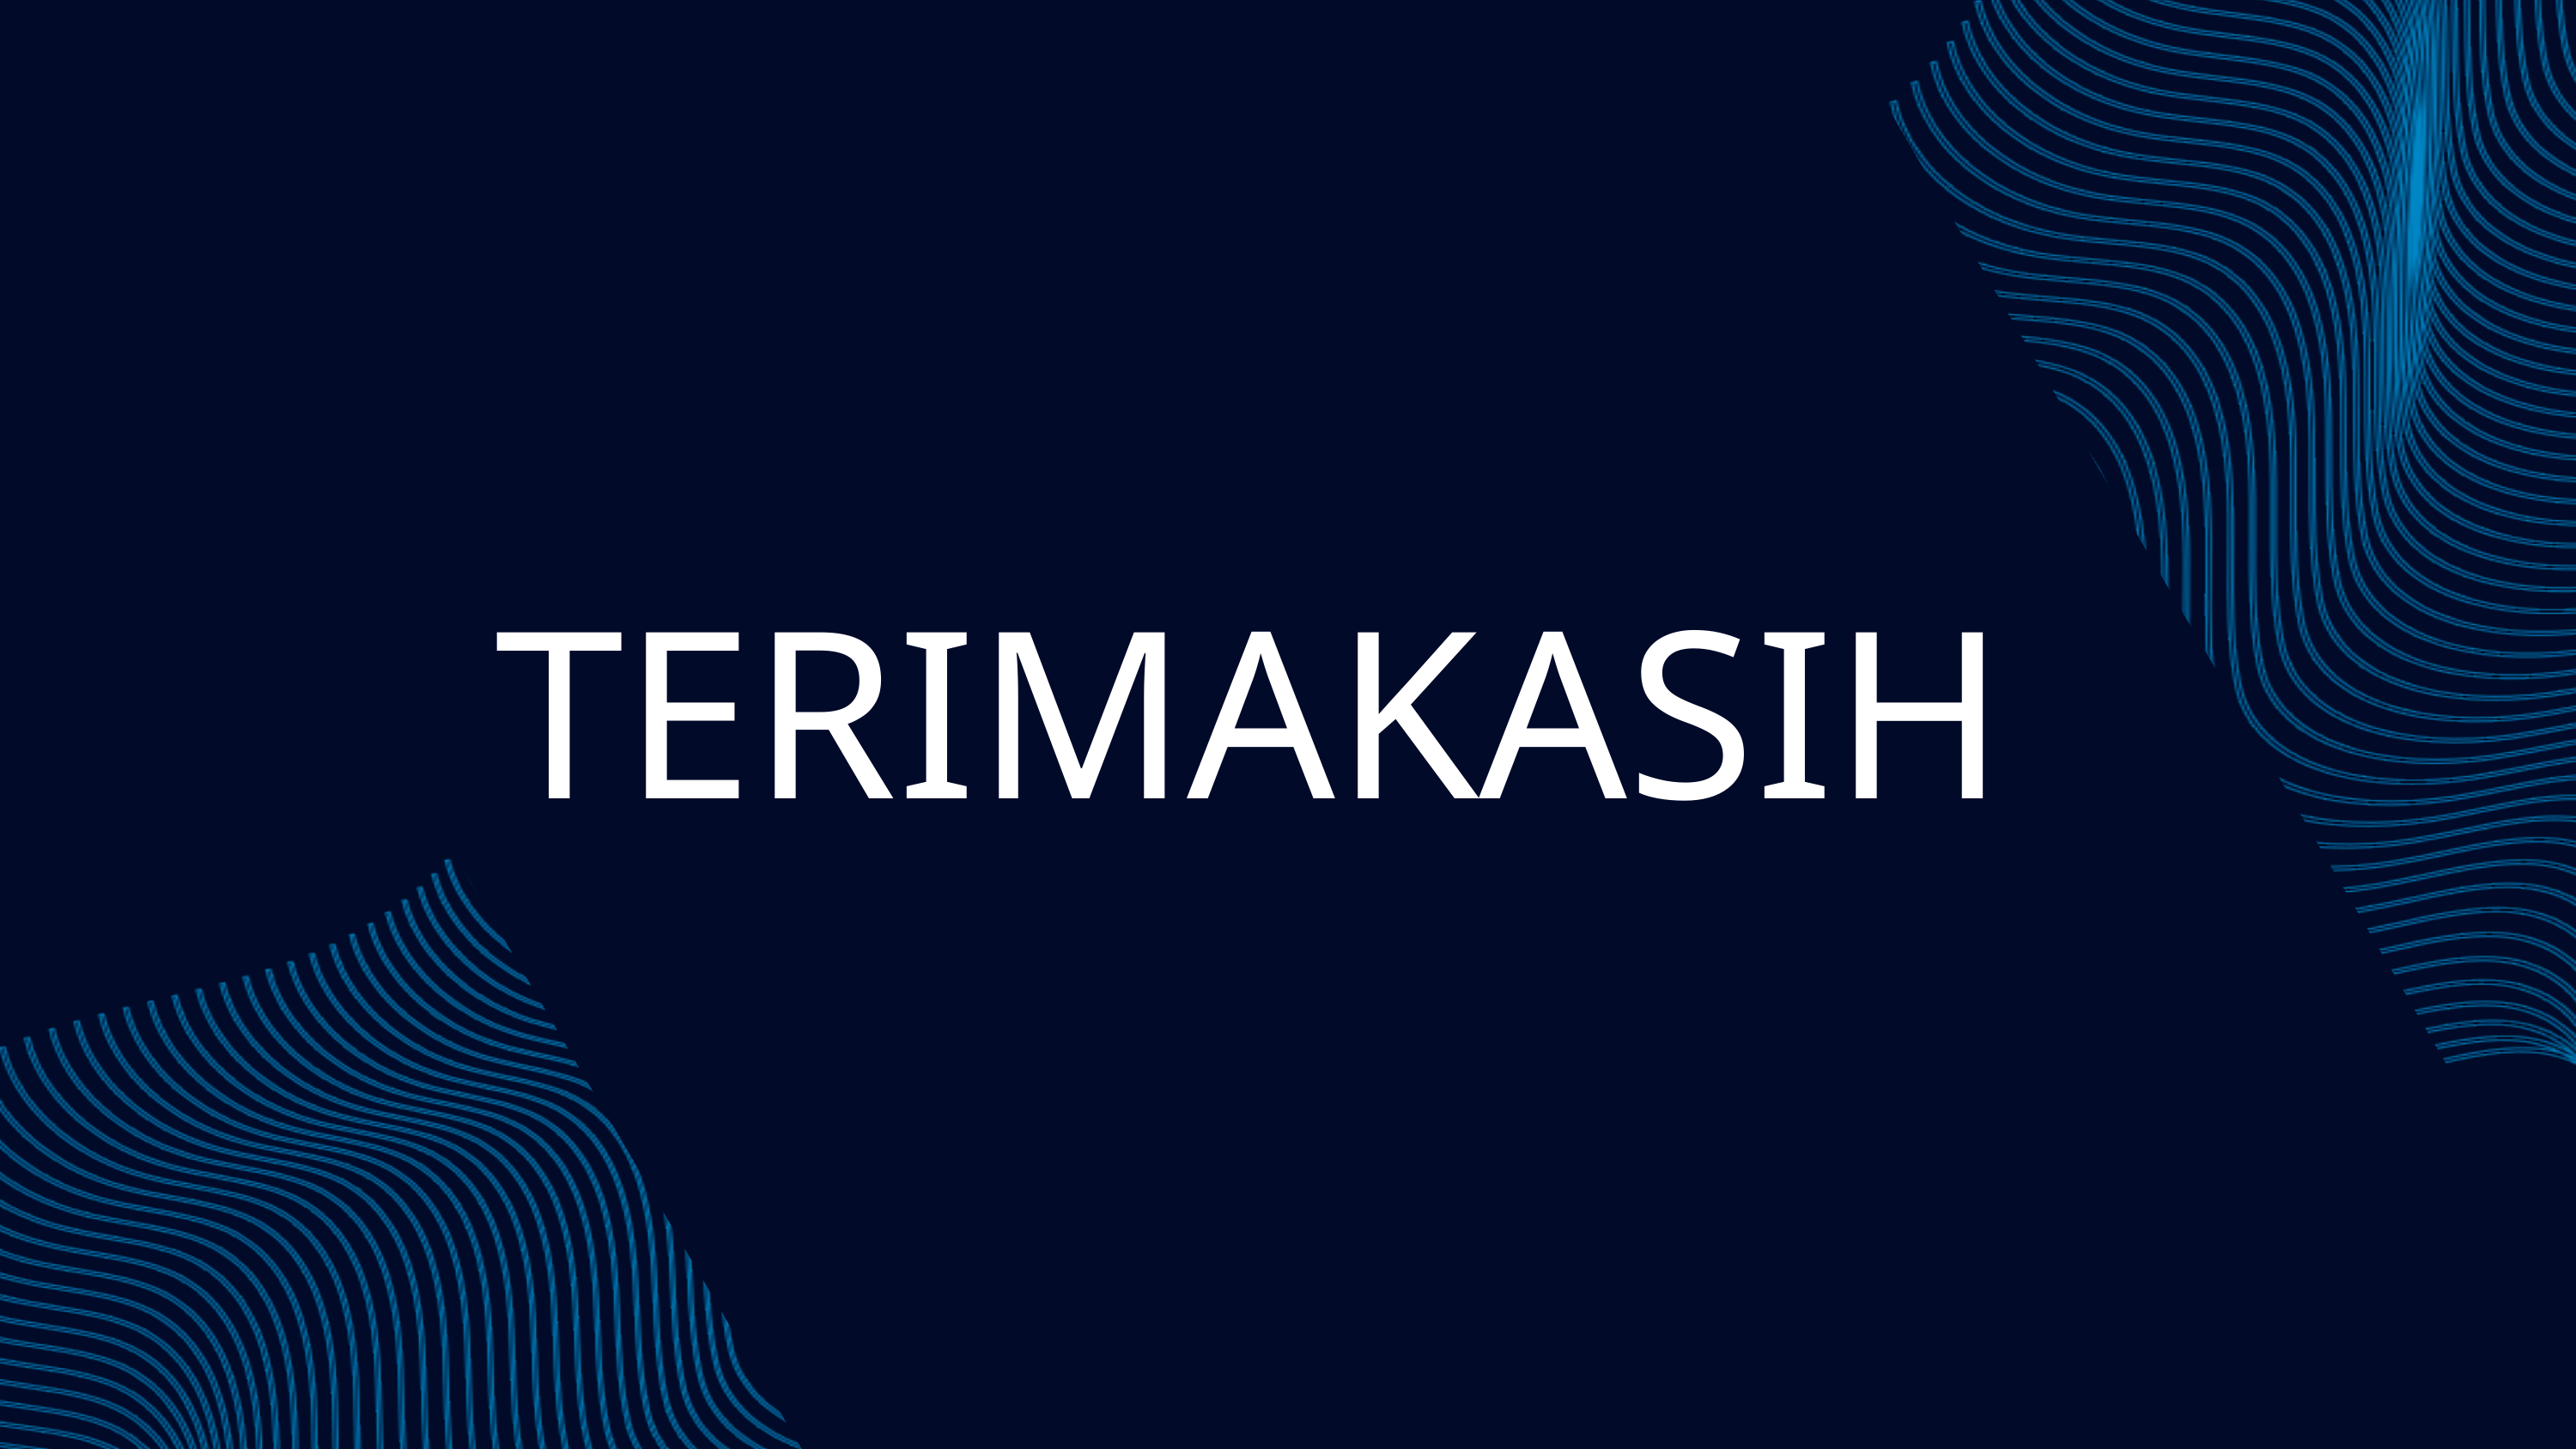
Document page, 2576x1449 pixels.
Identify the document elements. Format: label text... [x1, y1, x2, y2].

text_box [0, 640, 802, 1449]
text_box [1825, 0, 2576, 1145]
text_box TERIMAKASIH [358, 566, 2144, 846]
